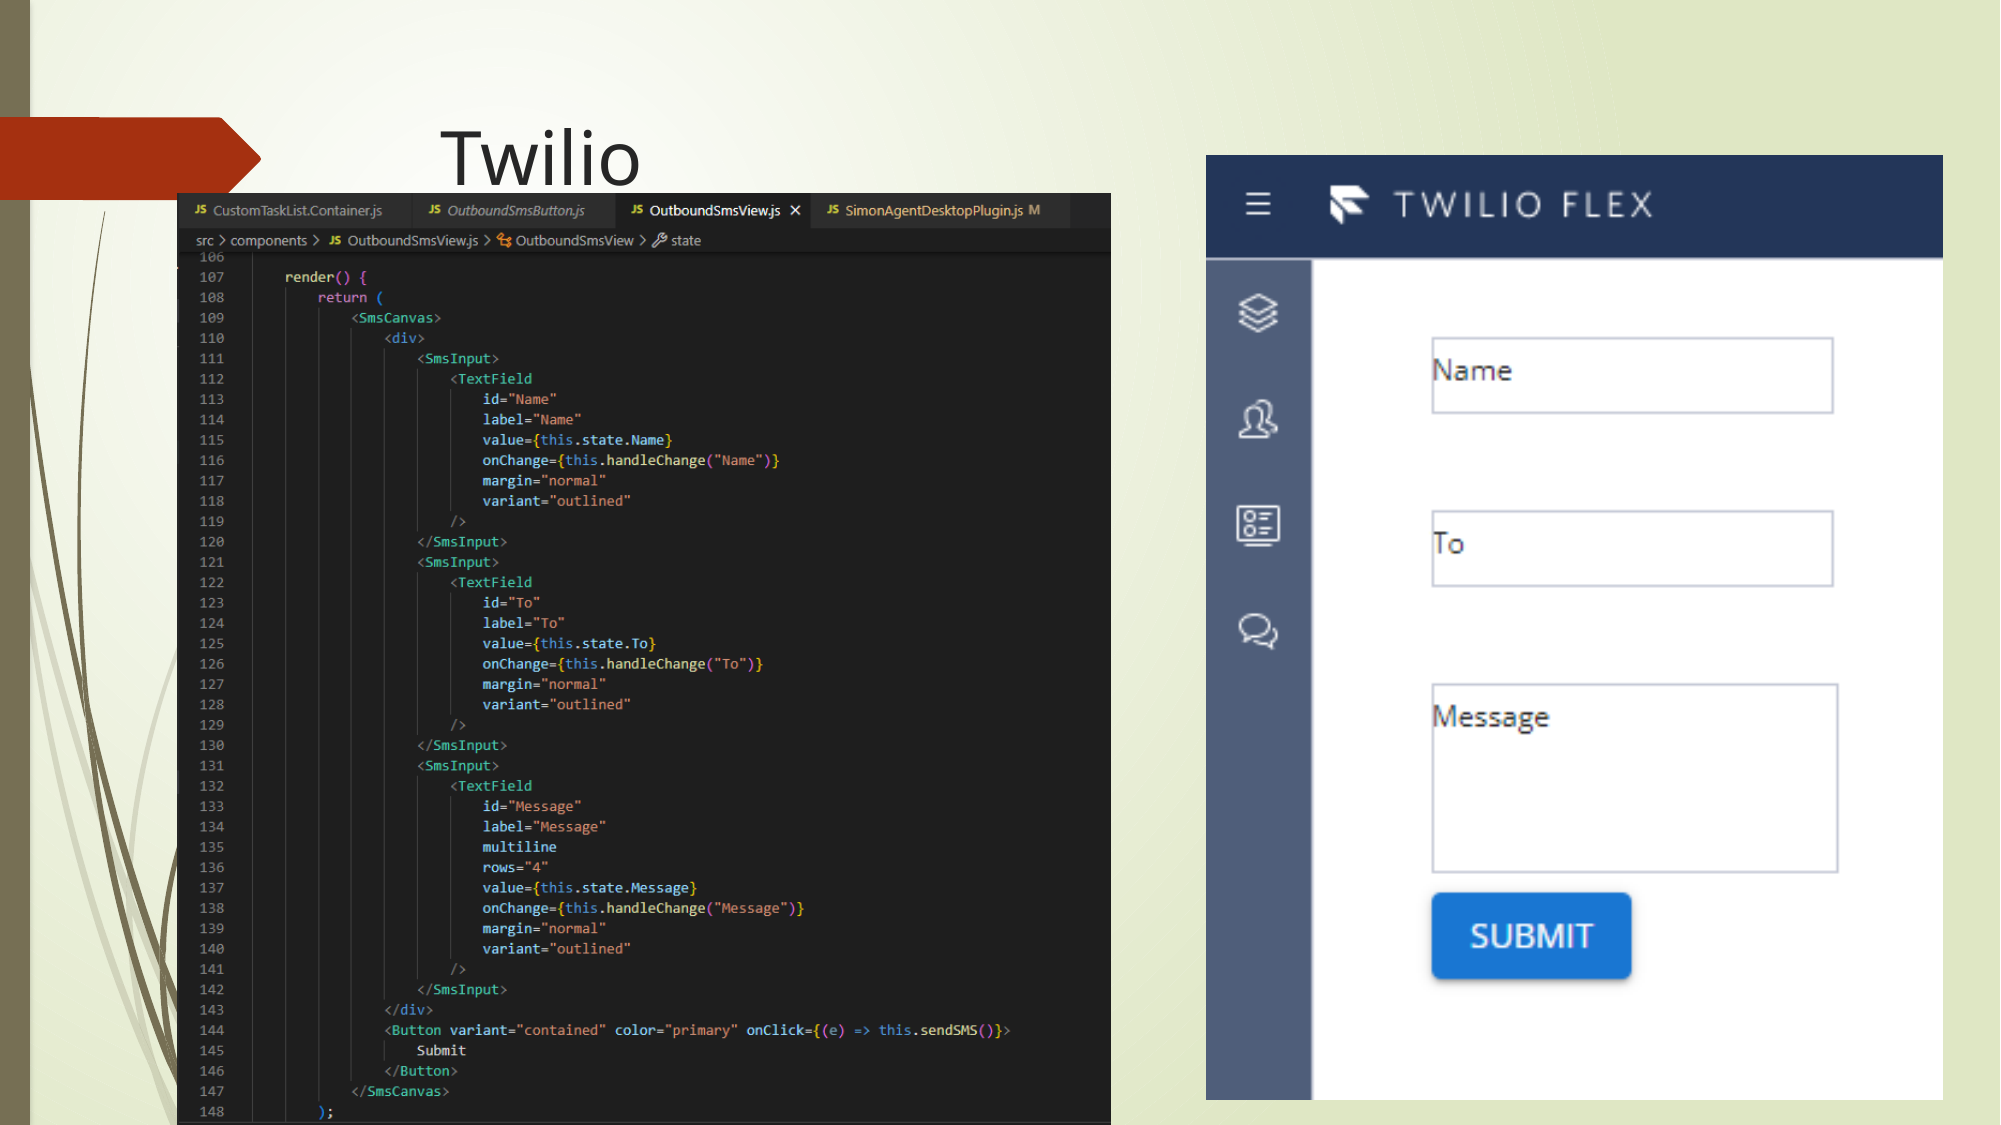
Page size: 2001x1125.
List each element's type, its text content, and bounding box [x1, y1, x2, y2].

picture [1206, 155, 1943, 1101]
title Twilio [425, 102, 1888, 313]
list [176, 193, 1111, 1125]
